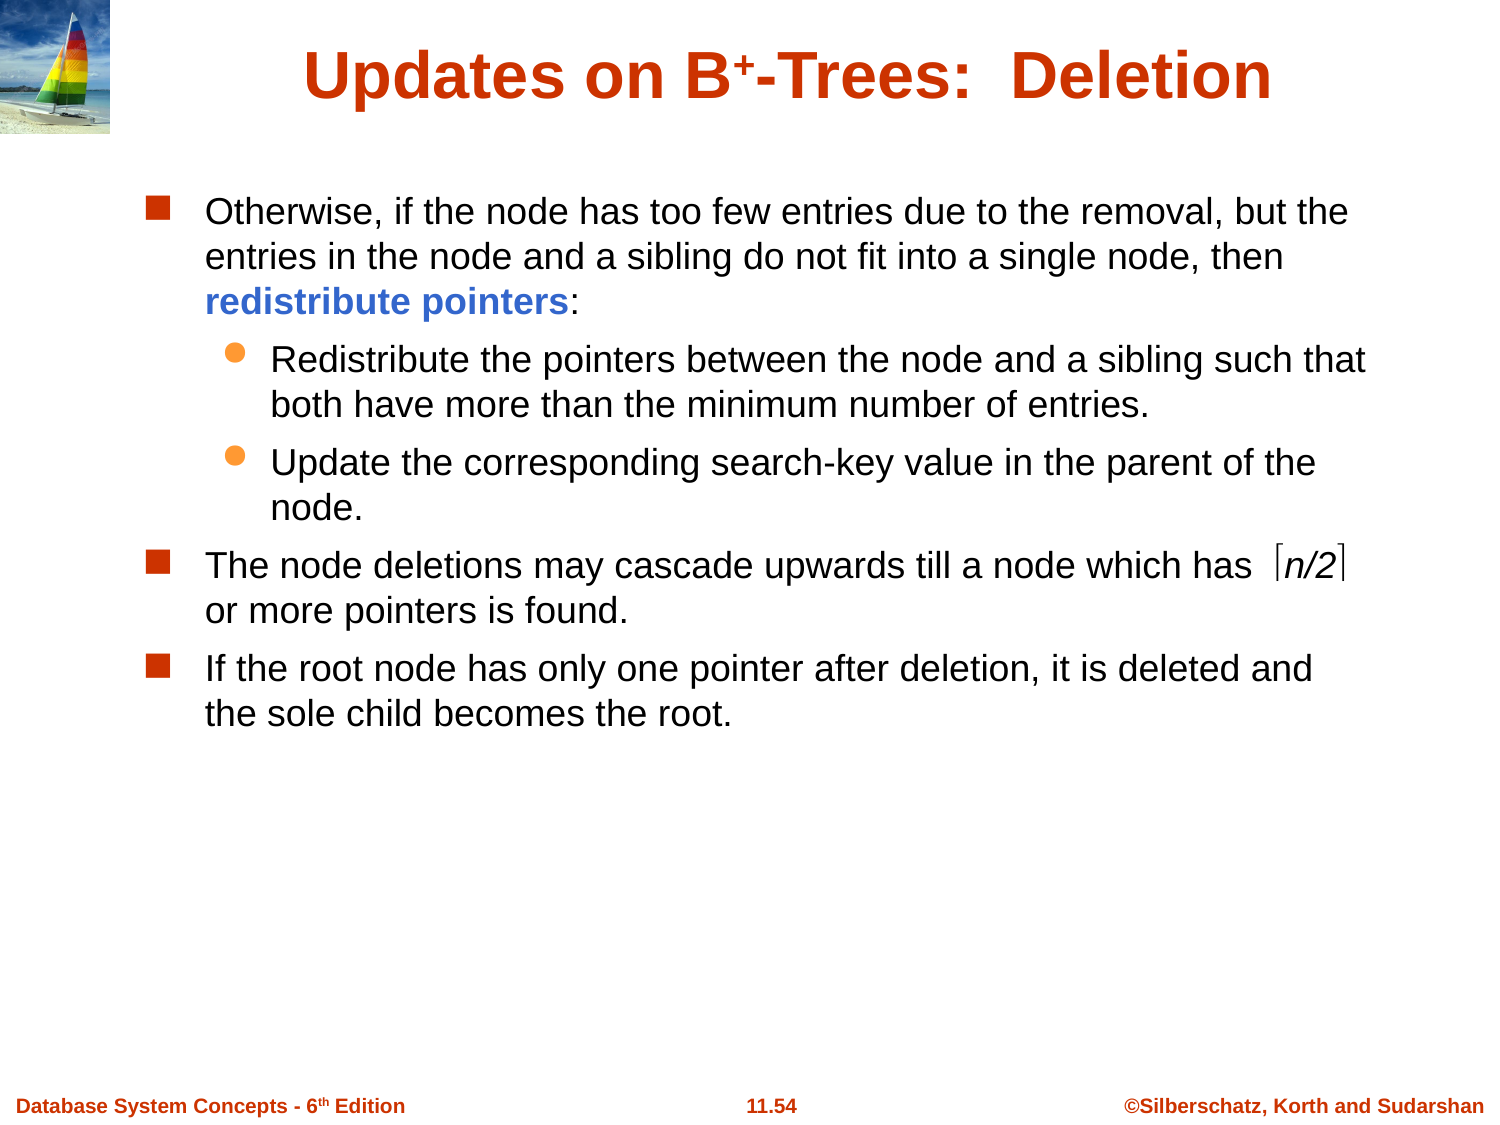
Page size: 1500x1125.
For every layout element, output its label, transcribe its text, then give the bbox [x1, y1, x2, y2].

list Otherwise, if the node has too few entries due to the removal, but the entries in the node and a sibling do not fit into a single node, then redistribute pointers: Redistribute the pointers between the node and a sibling such that both have more than the minimum number of entries. Update the corresponding search-key value in the parent of the node. The node deletions may cascade upwards till a node which has n/2 or more pointers is found. If the root node has only one pointer after deletion, it is deleted and the sole child becomes the root. [133, 179, 1391, 985]
picture [0, 0, 110, 134]
title Updates on B+-Trees: Deletion [125, 18, 1452, 120]
